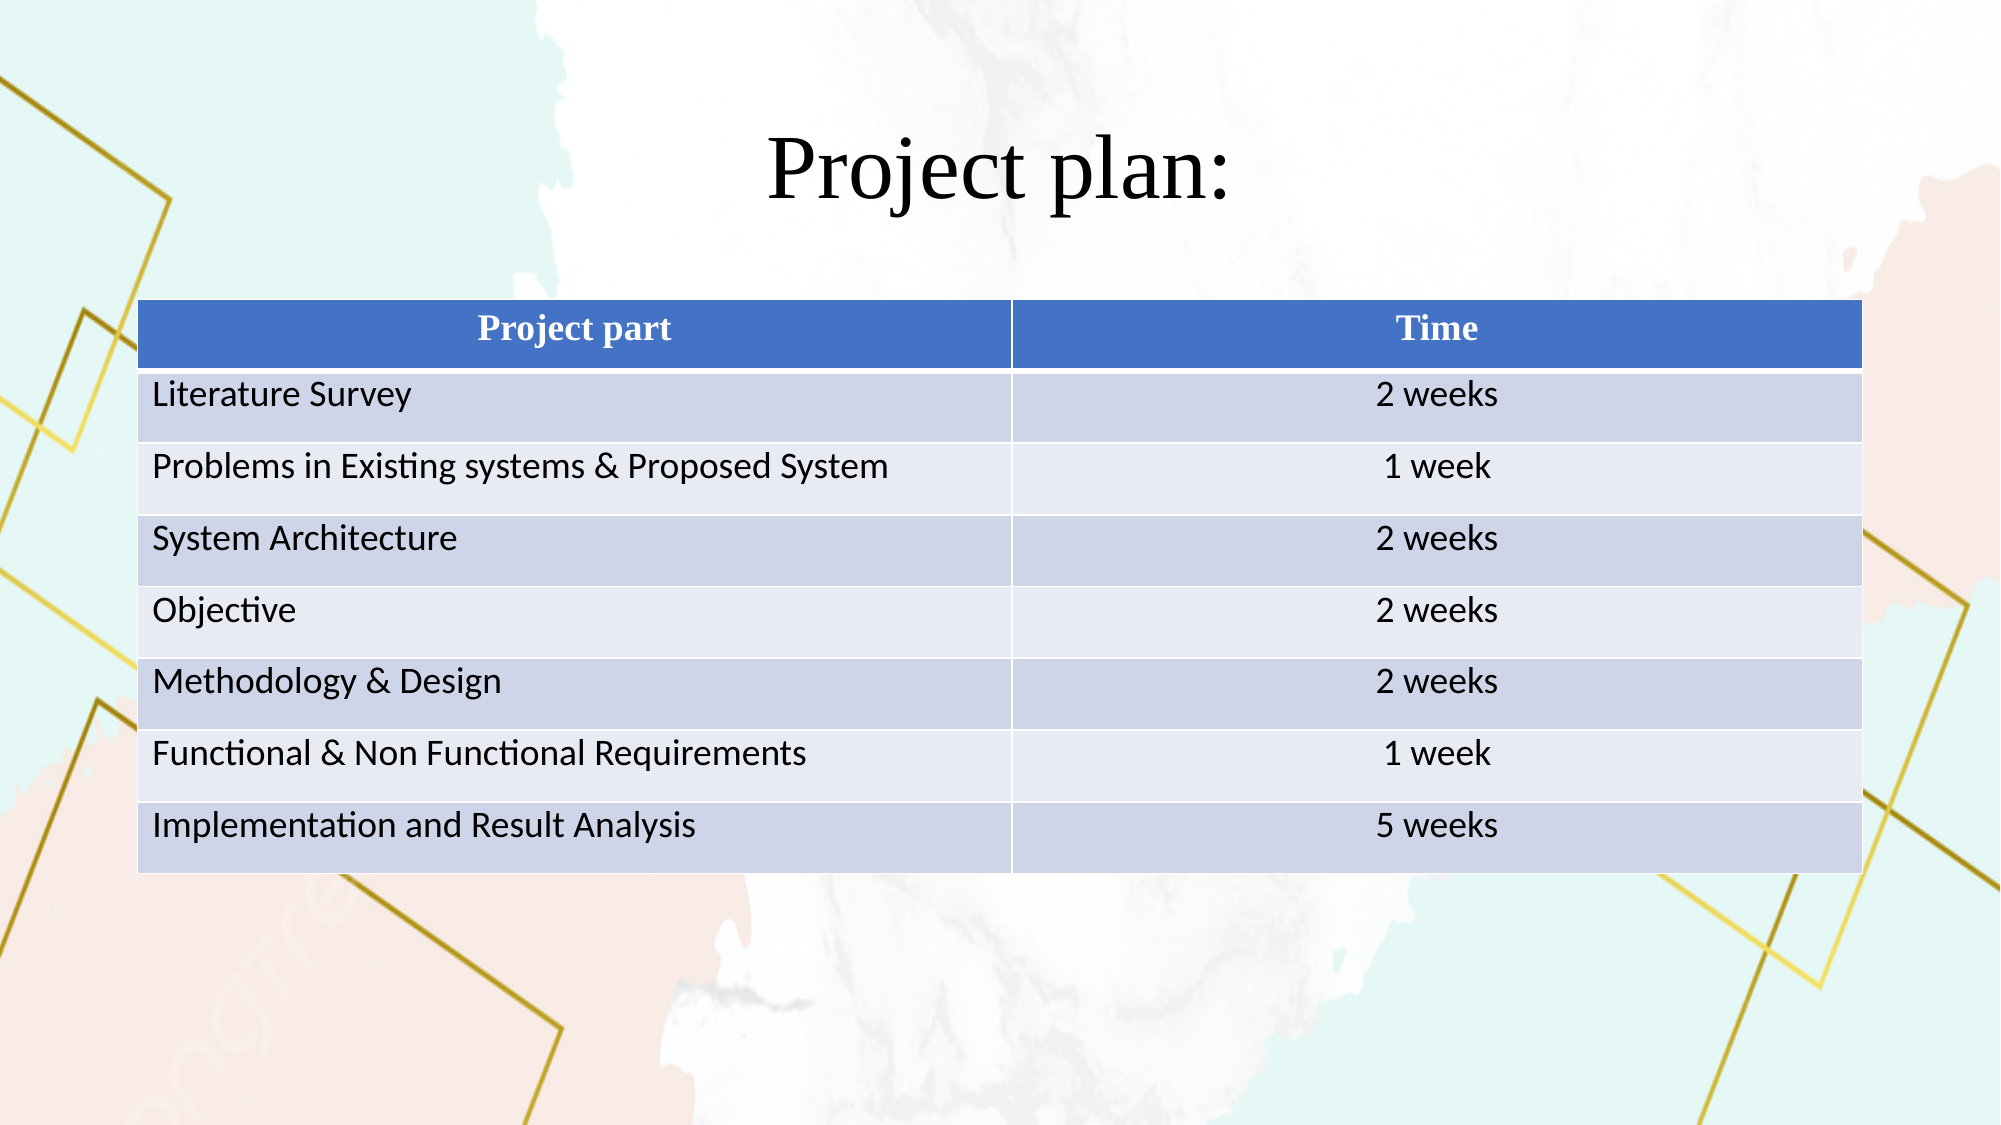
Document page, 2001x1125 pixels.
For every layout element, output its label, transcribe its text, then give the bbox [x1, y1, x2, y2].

table_cell 1 week [1013, 444, 1862, 514]
table_cell 2 weeks [1013, 659, 1862, 729]
table_cell Literature Survey [138, 374, 1011, 442]
table_cell 5 weeks [1013, 803, 1862, 873]
table_header Time [1013, 300, 1862, 368]
table_cell Objective [138, 587, 1011, 657]
table_cell System Architecture [138, 516, 1011, 586]
table_cell Methodology & Design [138, 659, 1011, 729]
table_cell 1 week [1013, 731, 1862, 801]
table_cell Problems in Existing systems & Proposed System [138, 444, 1011, 514]
table_cell 2 weeks [1013, 374, 1862, 442]
table_cell Functional & Non Functional Requirements [138, 731, 1011, 801]
table_header Project part [138, 300, 1011, 368]
table_cell 2 weeks [1013, 587, 1862, 657]
table_cell 2 weeks [1013, 516, 1862, 586]
table_cell Implementation and Result Analysis [138, 803, 1011, 873]
picture [0, 0, 2001, 1125]
title Project plan: [137, 59, 1863, 278]
